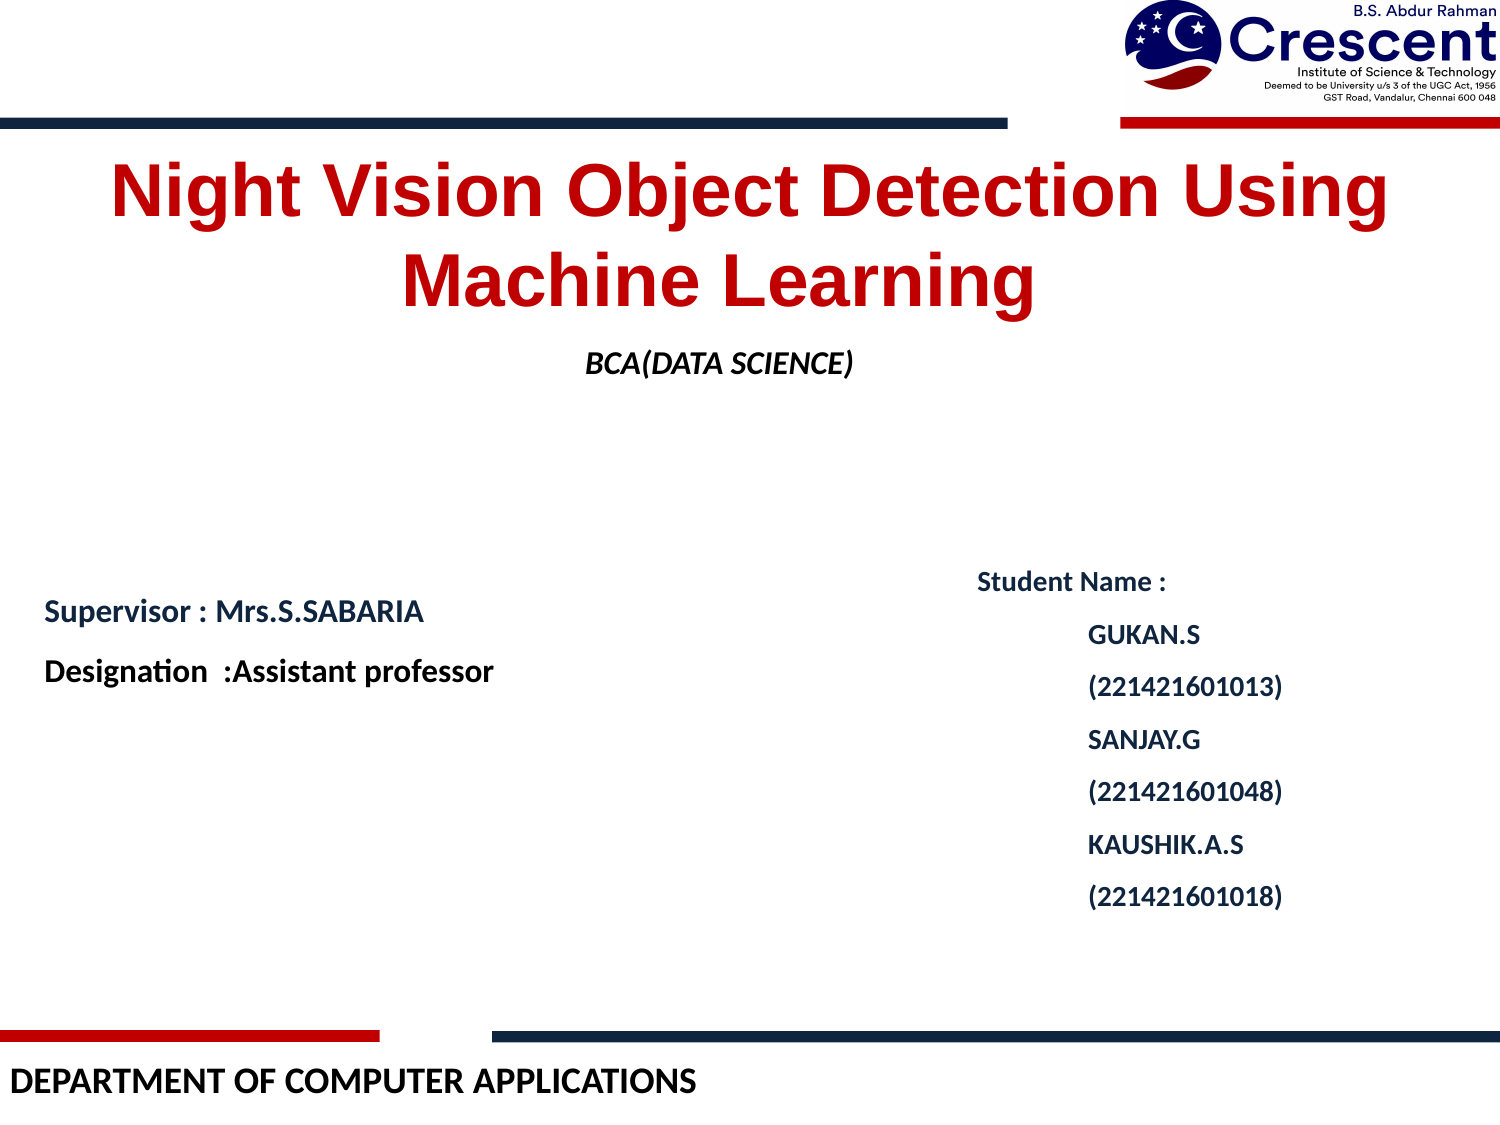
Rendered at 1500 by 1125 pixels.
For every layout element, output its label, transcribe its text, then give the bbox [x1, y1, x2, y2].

text_box [492, 1031, 1500, 1043]
text_box [0, 117, 1008, 129]
text_box [0, 547, 644, 652]
text_box Student Name : GUKAN.S (221421601013) SANJAY.G (221421601048) KAUSHIK.A.S (221421601018) [962, 537, 1500, 920]
picture [1124, 0, 1500, 113]
text_box Supervisor : Mrs.S.SABARIA Designation :Assistant professor [29, 561, 780, 697]
text_box [0, 1030, 380, 1042]
text_box DEPARTMENT OF COMPUTER APPLICATIONS [0, 1049, 720, 1109]
text_box Night Vision Object Detection Using Machine Learning BCA(DATA SCIENCE) [0, 133, 1464, 389]
text_box [1120, 117, 1500, 129]
